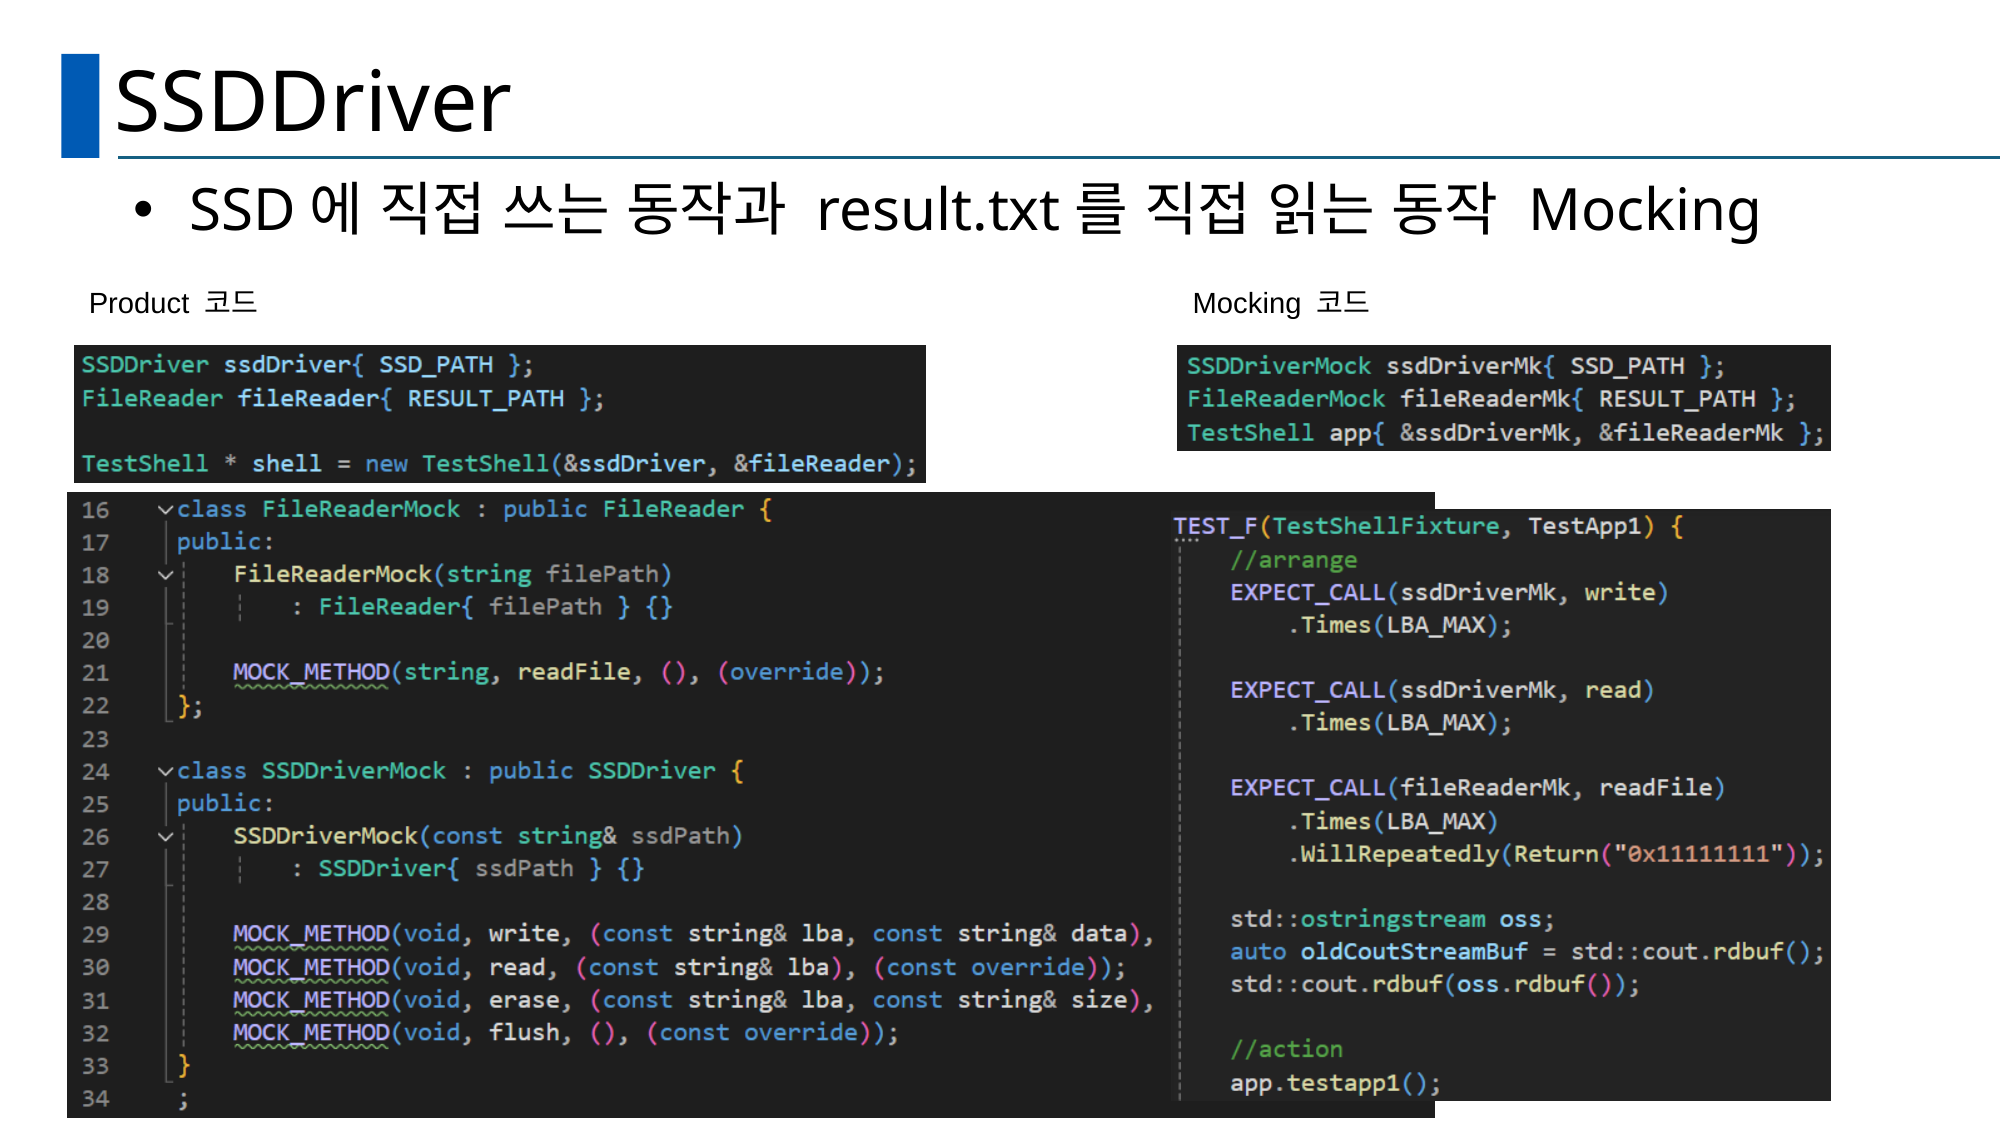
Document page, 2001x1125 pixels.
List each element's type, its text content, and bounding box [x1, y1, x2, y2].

title SSDDriver [99, 50, 1825, 158]
list SSD에 직접 쓰는 동작과 result.txt를 직접 읽는 동작 Mocking [99, 173, 1825, 274]
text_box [73, 277, 1831, 484]
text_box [67, 491, 1831, 1118]
